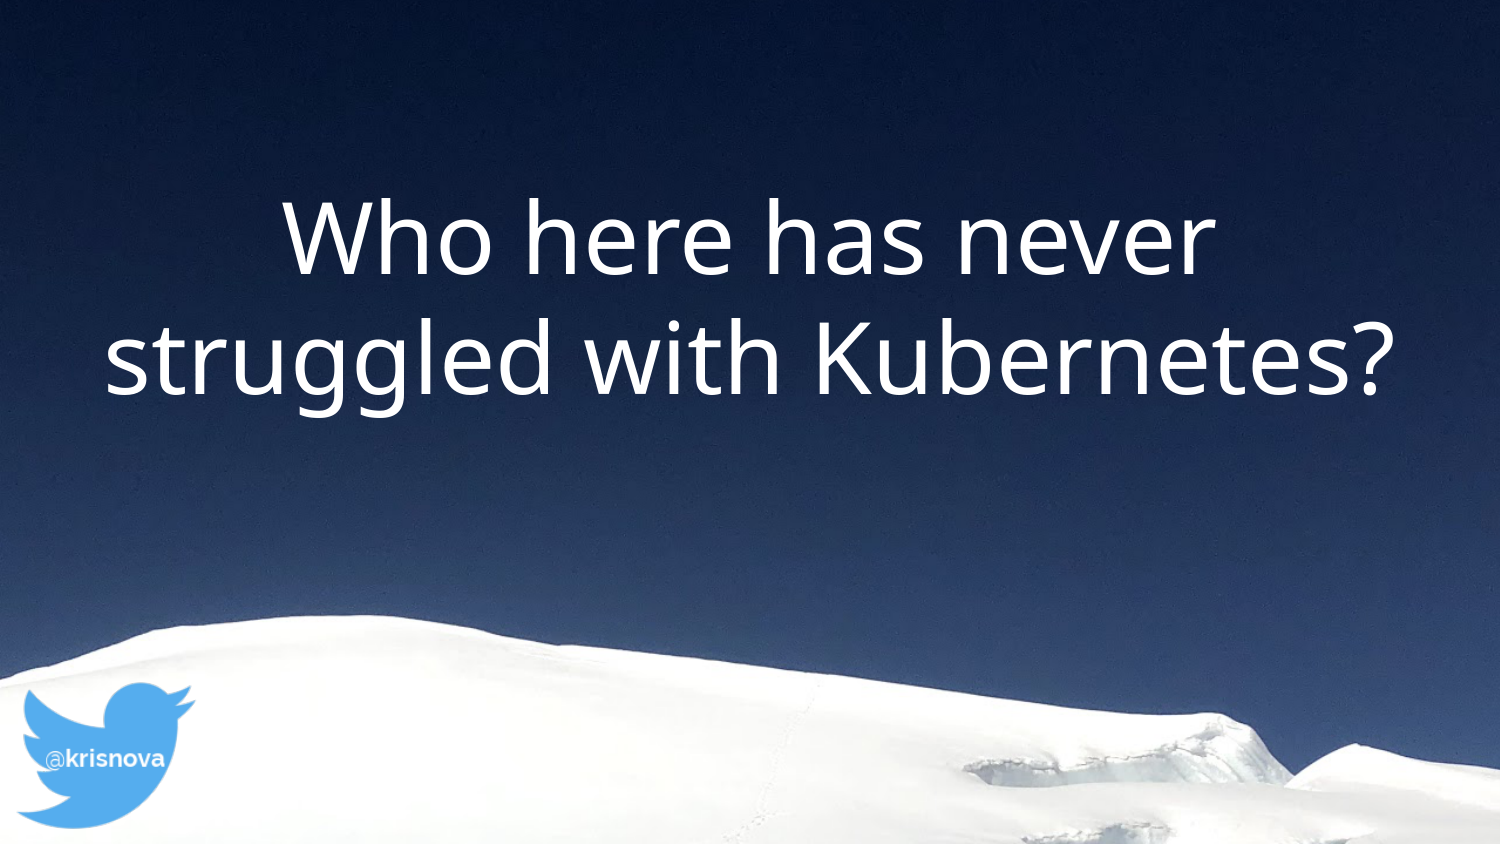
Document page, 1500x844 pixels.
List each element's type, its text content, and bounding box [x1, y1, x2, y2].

picture [0, 0, 1500, 844]
title Who here has never struggled with Kubernetes? [83, 169, 1417, 430]
